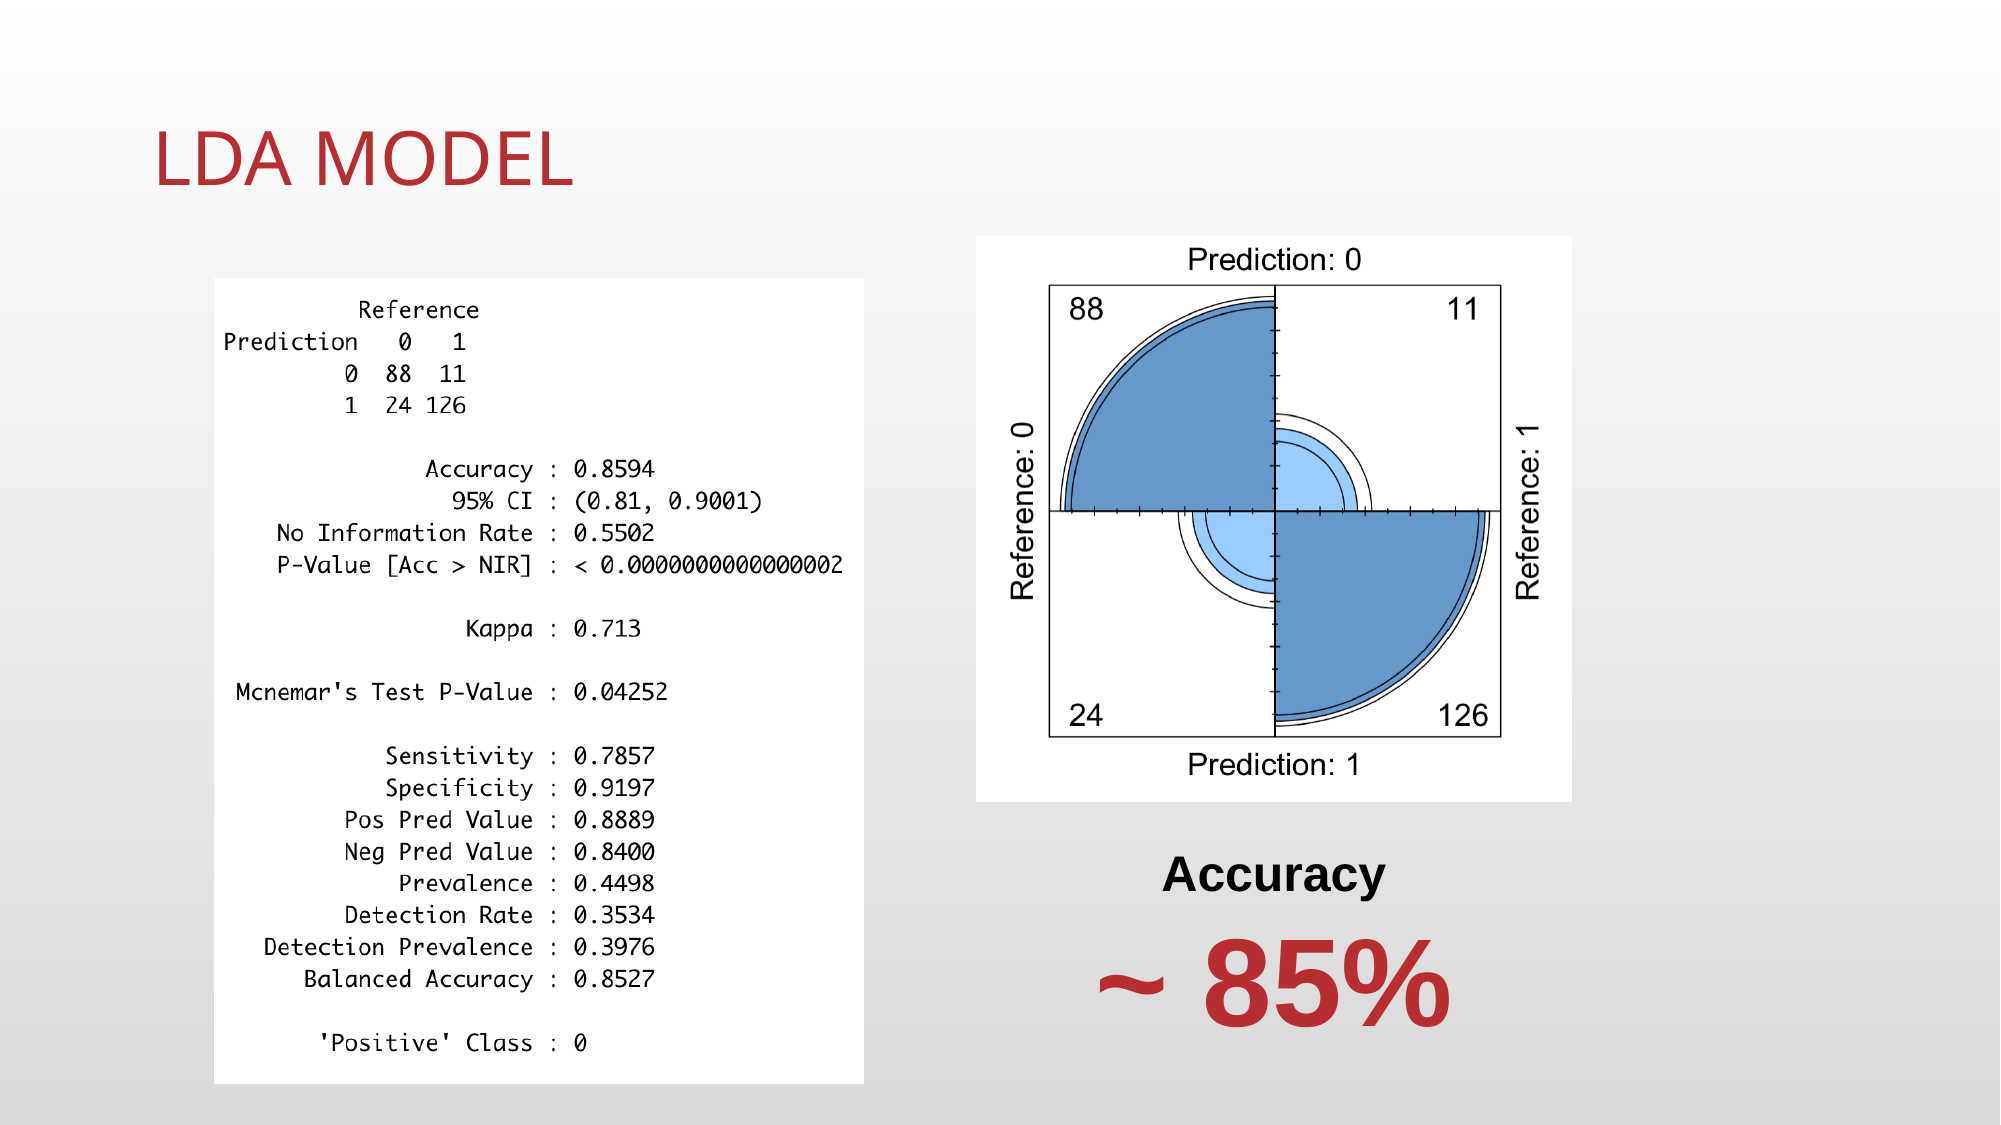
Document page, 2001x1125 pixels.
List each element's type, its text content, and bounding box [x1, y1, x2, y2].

text_box LDA MODEL [137, 113, 941, 211]
picture [976, 236, 1572, 802]
picture [214, 278, 864, 1084]
text_box Accuracy ~ 85% [1046, 834, 1502, 1059]
